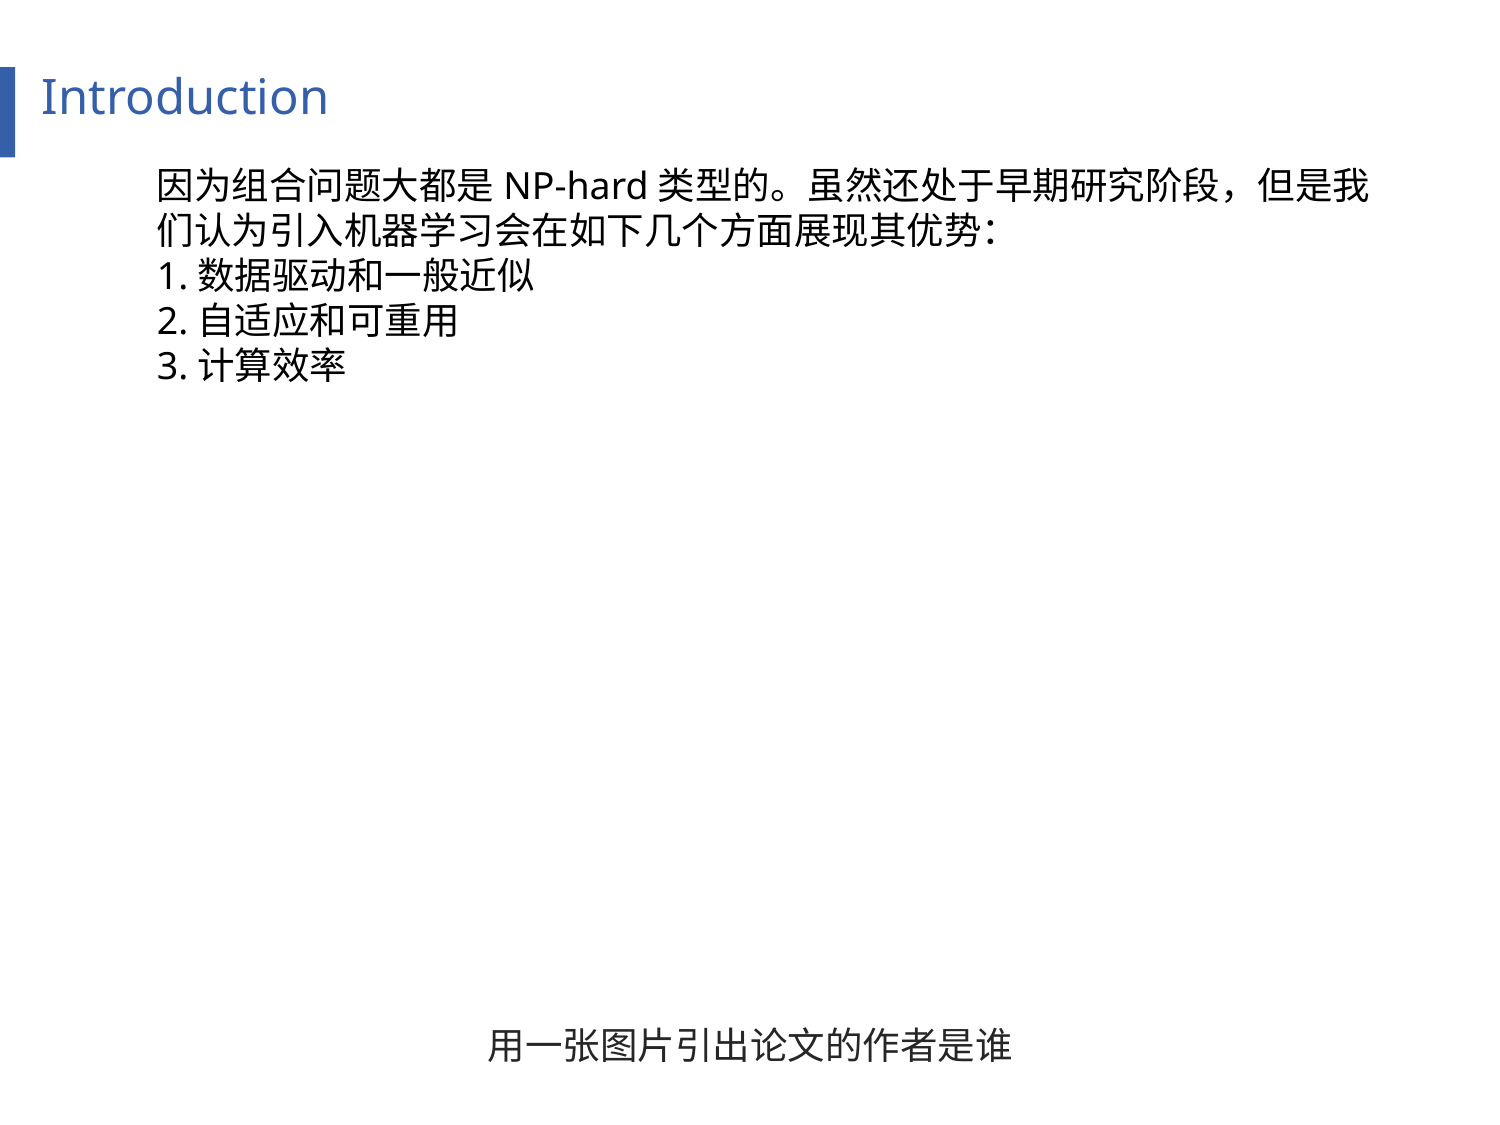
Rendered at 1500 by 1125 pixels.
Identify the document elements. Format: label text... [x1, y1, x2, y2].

text_box 因为组合问题大都是NP-hard类型的。虽然还处于早期研究阶段，但是我们认为引入机器学习会在如下几个方面展现其优势： 1.数据驱动和一般近似 2.自适应和可重用 3.计算效率 [142, 154, 1406, 485]
list Introduction [26, 64, 834, 133]
text_box 用一张图片引出论文的作者是谁 [472, 1014, 1028, 1075]
